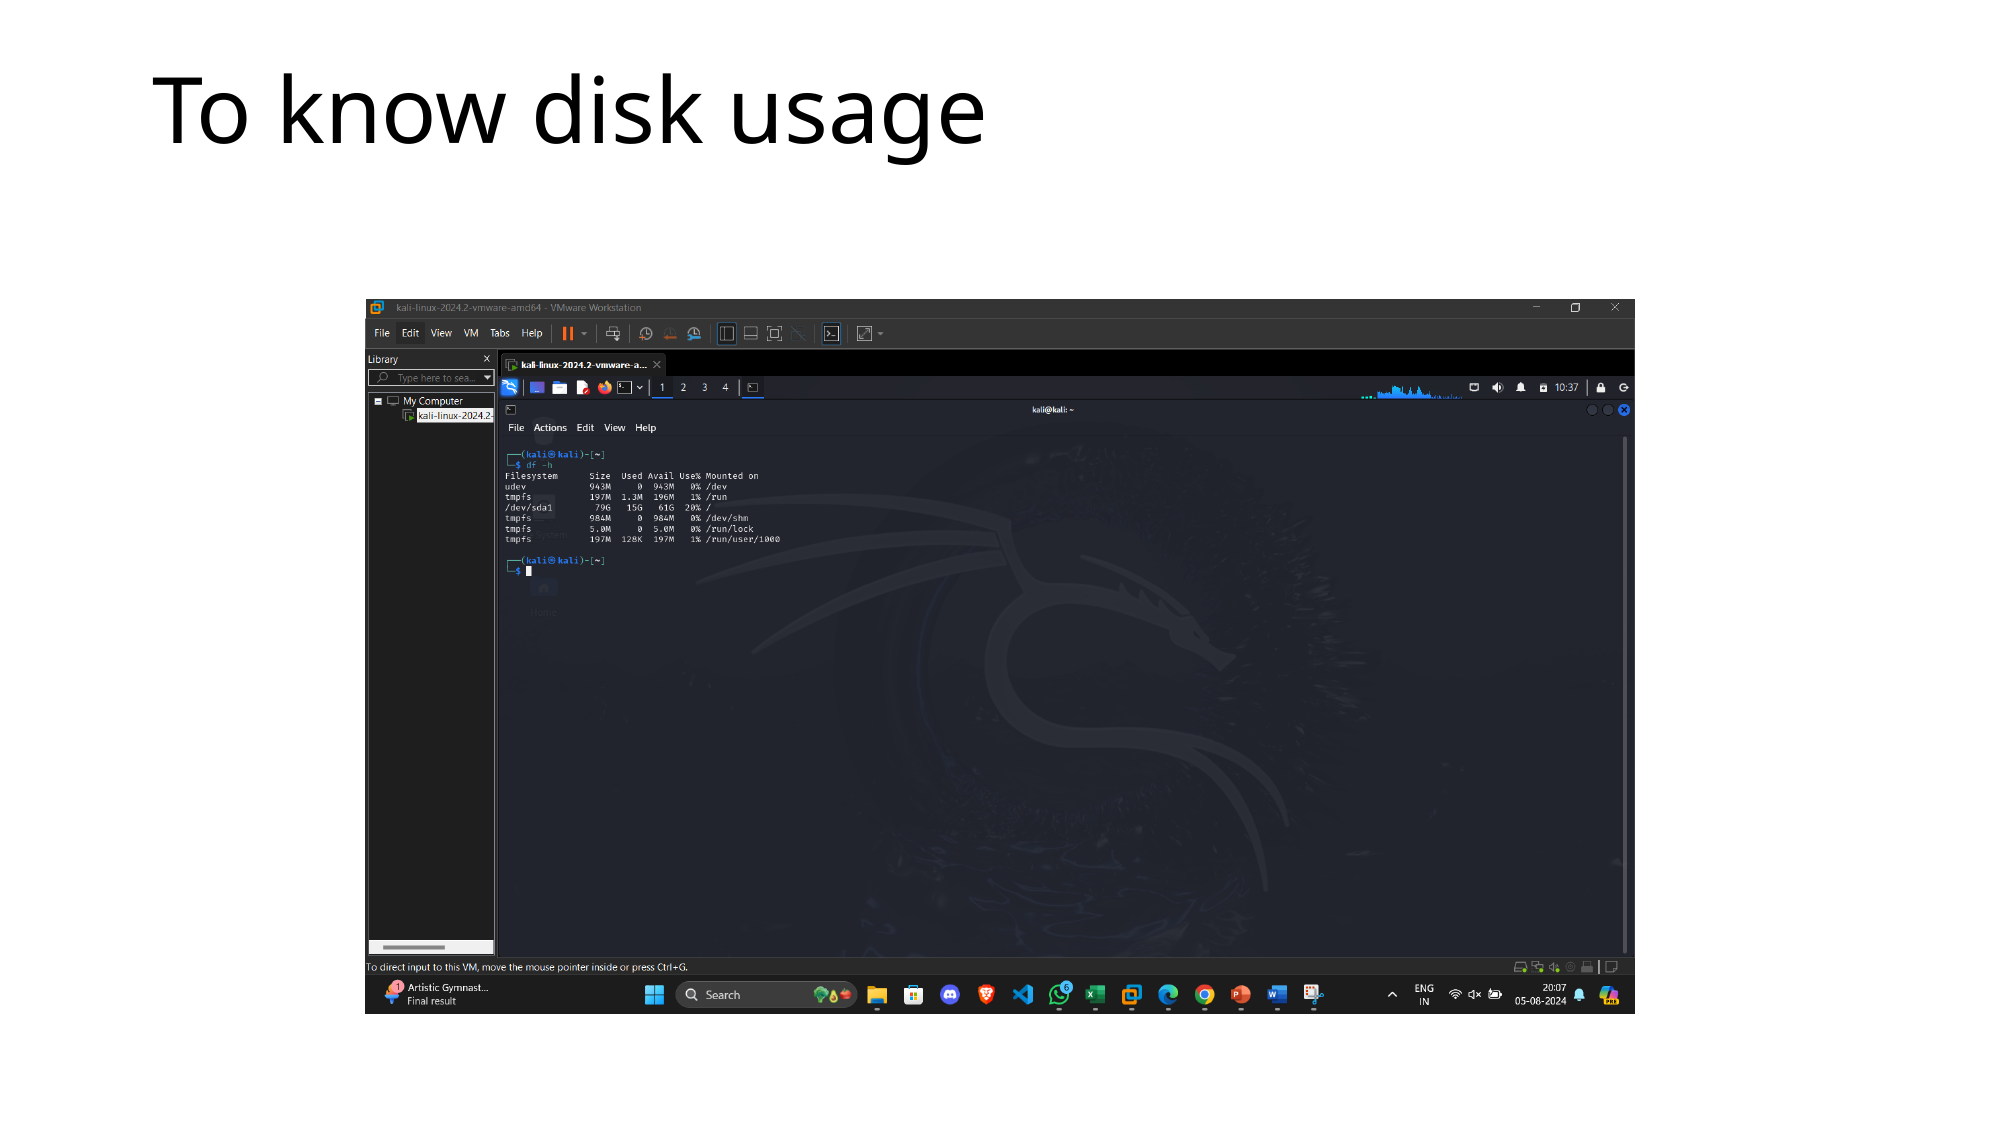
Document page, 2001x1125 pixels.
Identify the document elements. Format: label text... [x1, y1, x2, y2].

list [365, 299, 1635, 1014]
title To know disk usage [137, 59, 1863, 278]
